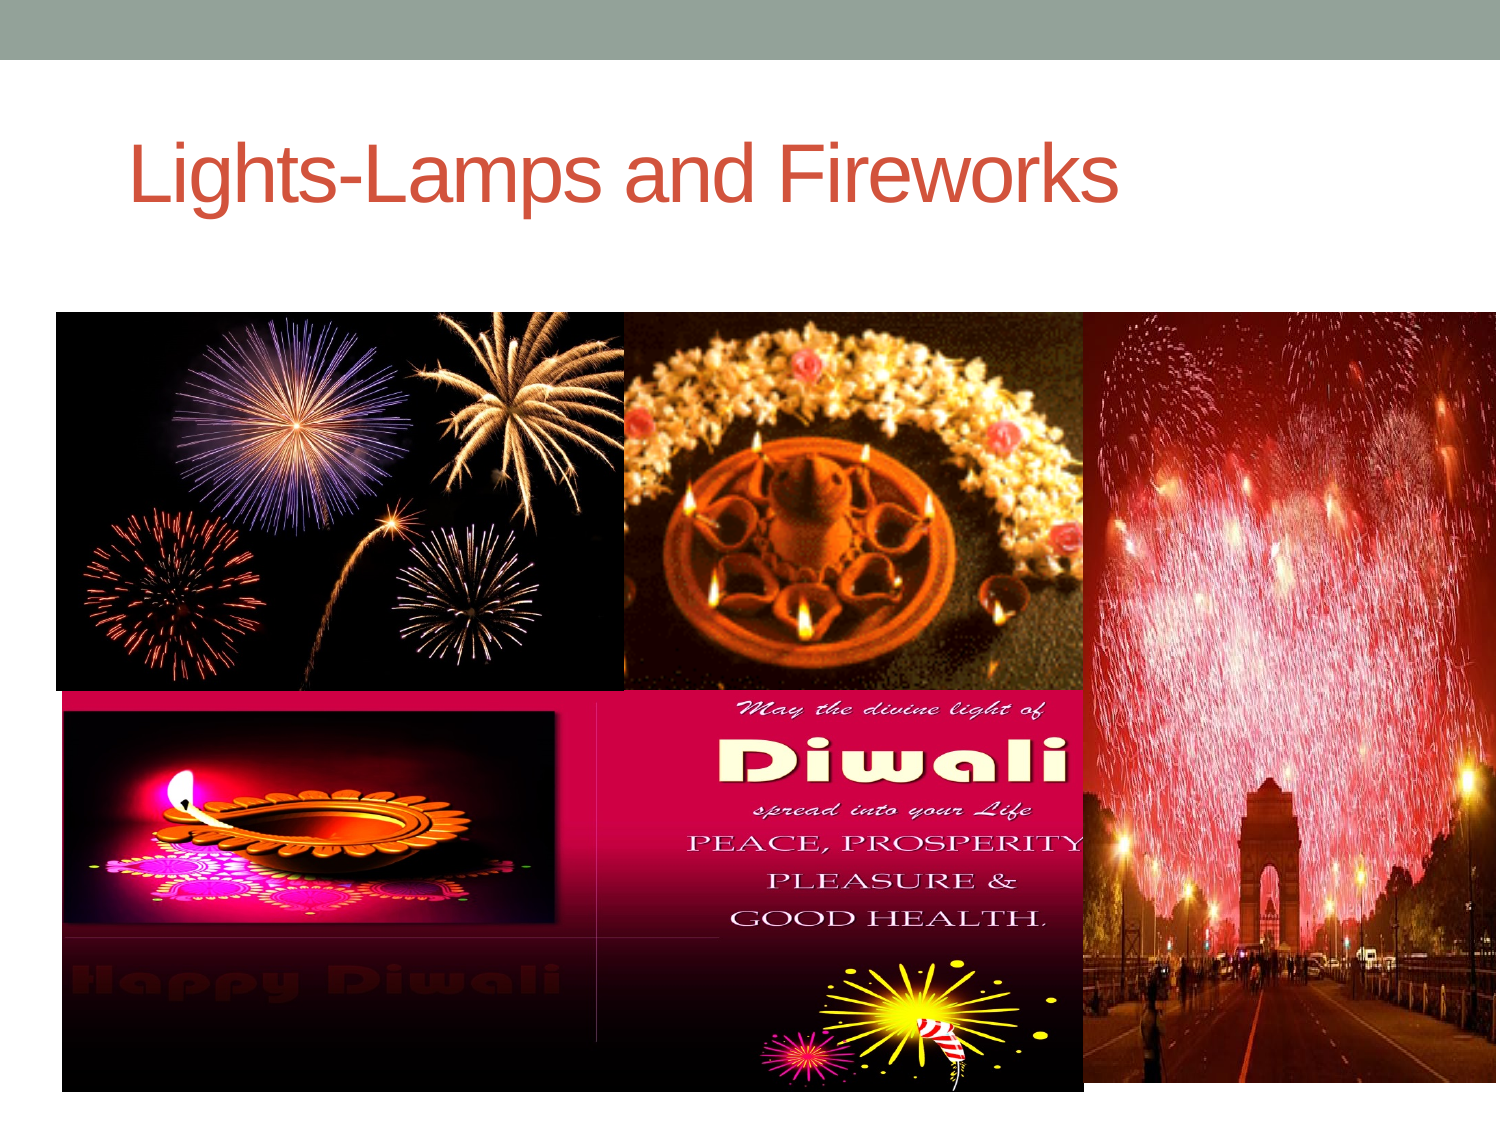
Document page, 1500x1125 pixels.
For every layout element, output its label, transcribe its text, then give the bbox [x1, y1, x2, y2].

picture [56, 312, 1497, 1092]
title Lights-Lamps and Fireworks [112, 49, 1388, 290]
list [631, 312, 1082, 686]
